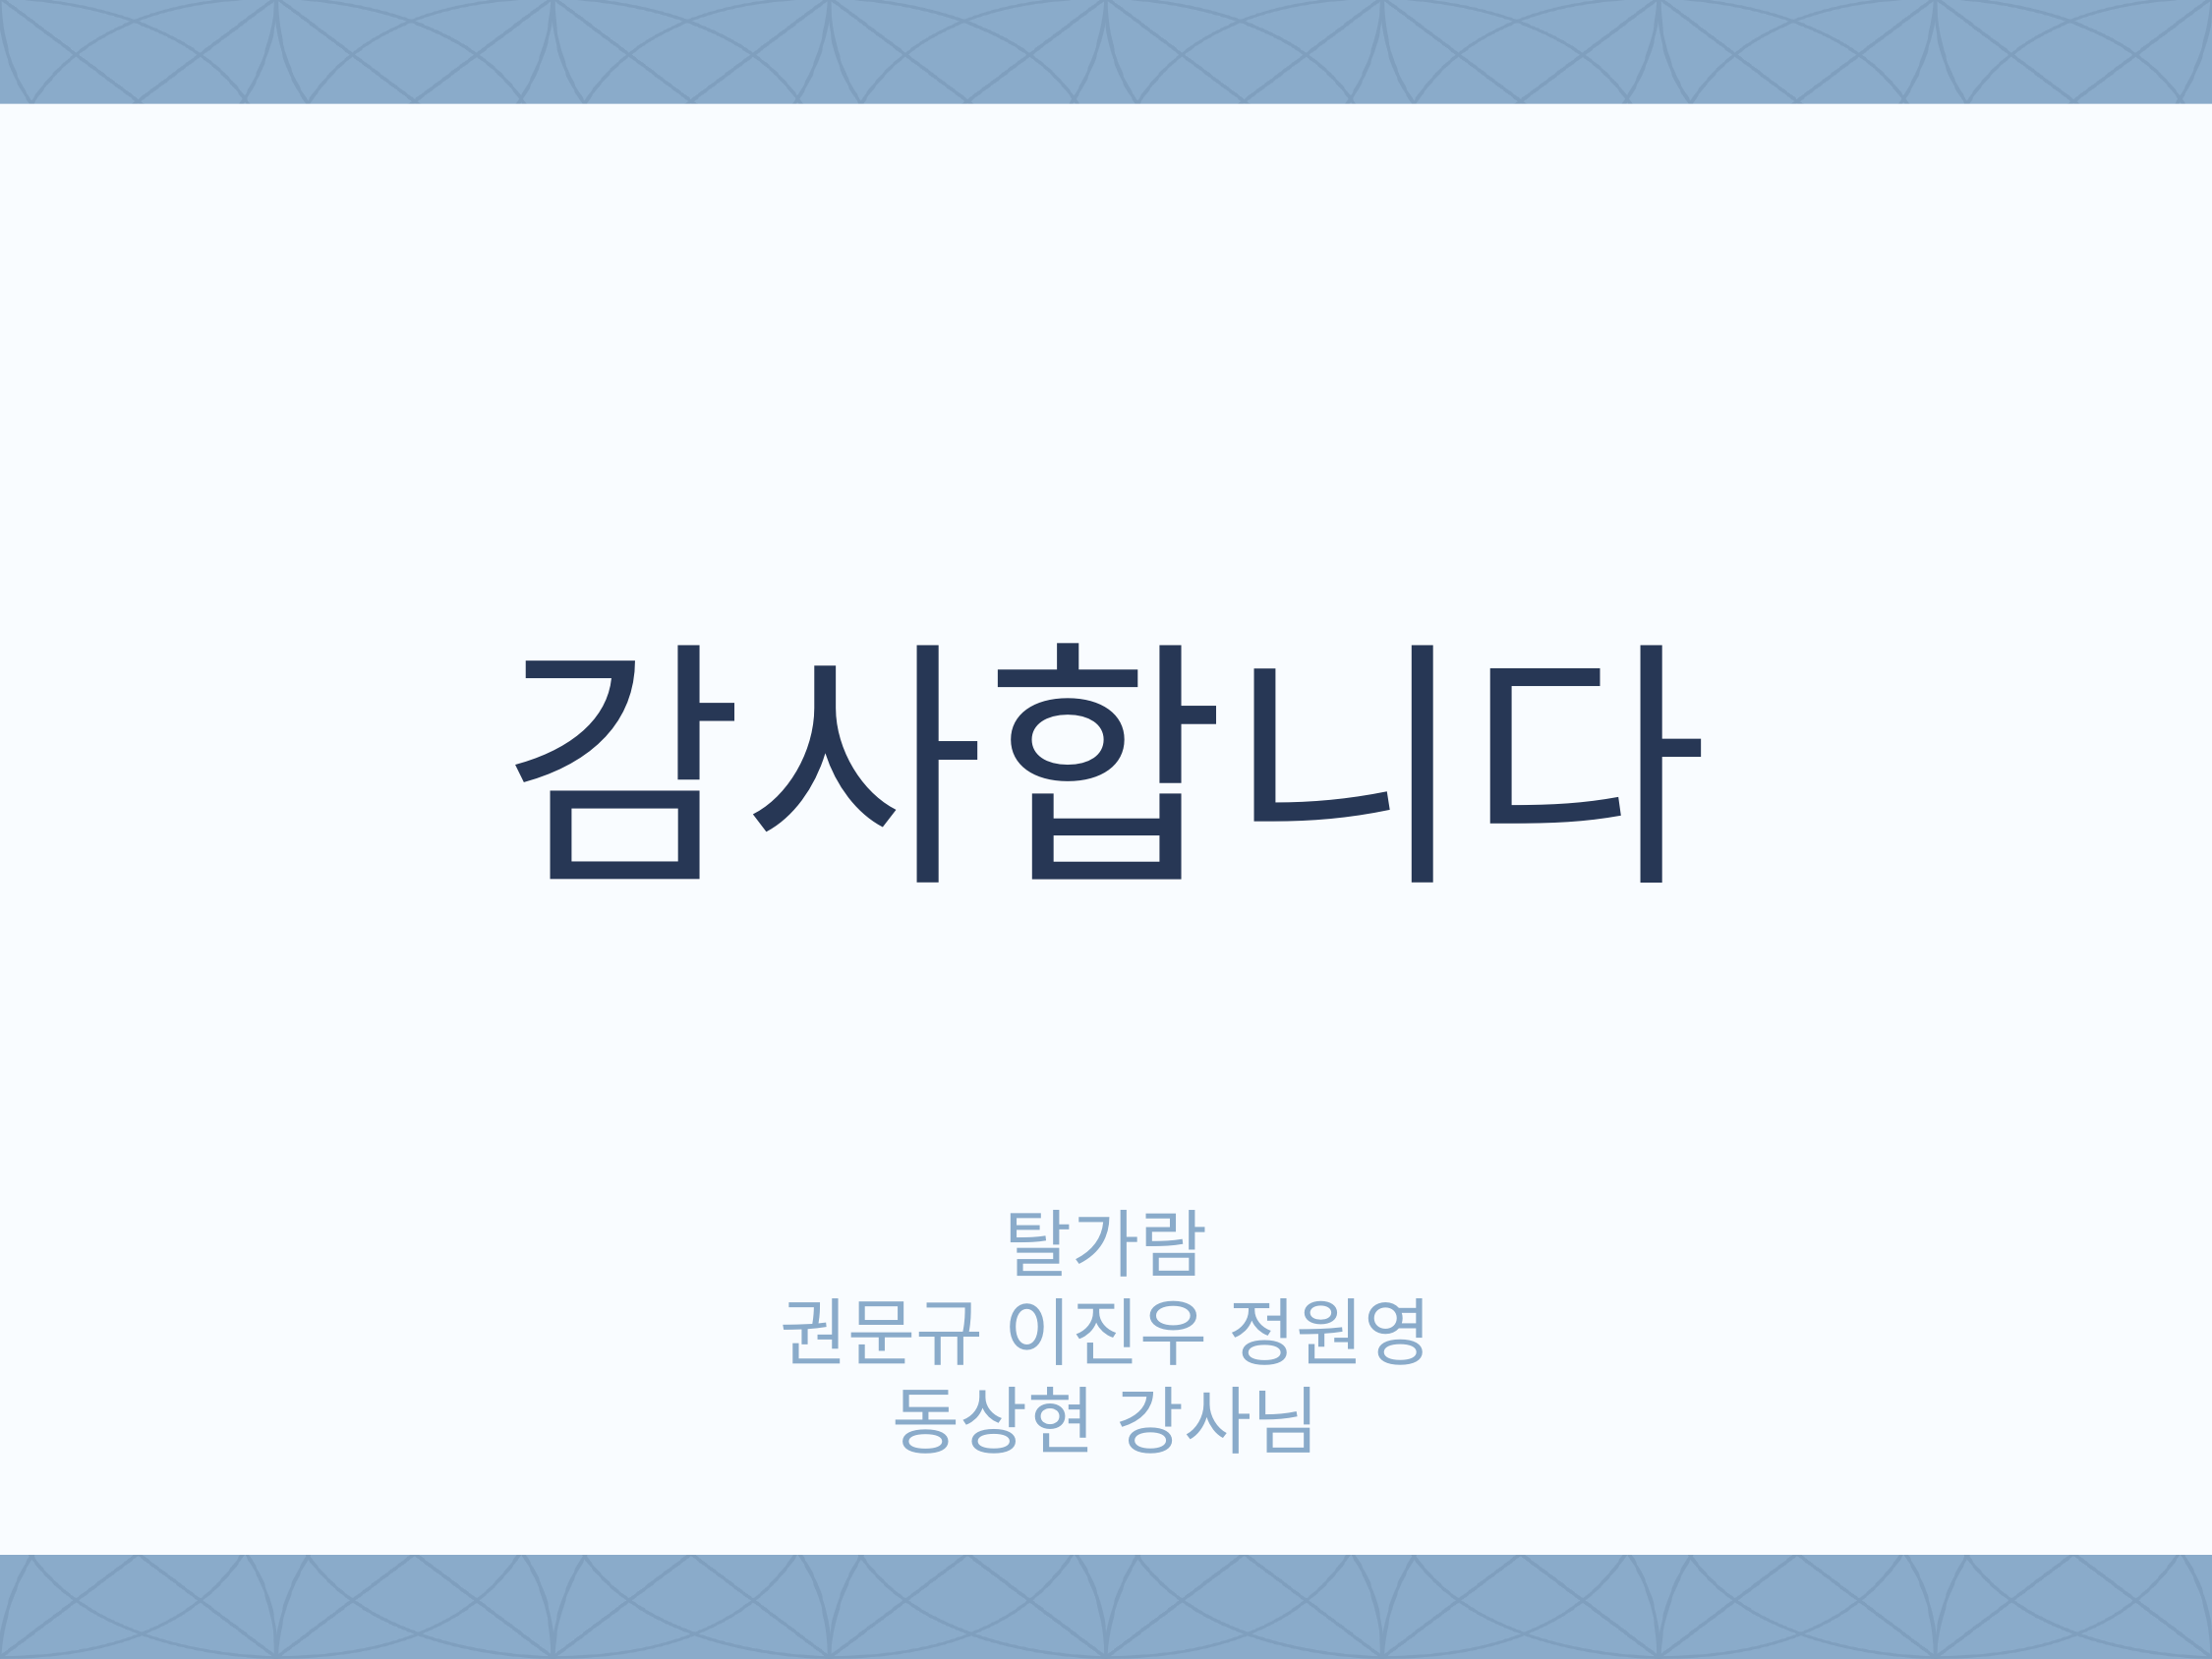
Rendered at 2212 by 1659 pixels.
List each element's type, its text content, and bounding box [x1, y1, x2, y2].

text_box [0, 0, 2212, 103]
text_box 탈가람 권문규 이진우 정원영 동상현 강사님 [542, 1197, 1670, 1463]
text_box [0, 1555, 2212, 1659]
text_box 감사합니다 [460, 742, 1752, 915]
text_box [0, 103, 2212, 1555]
